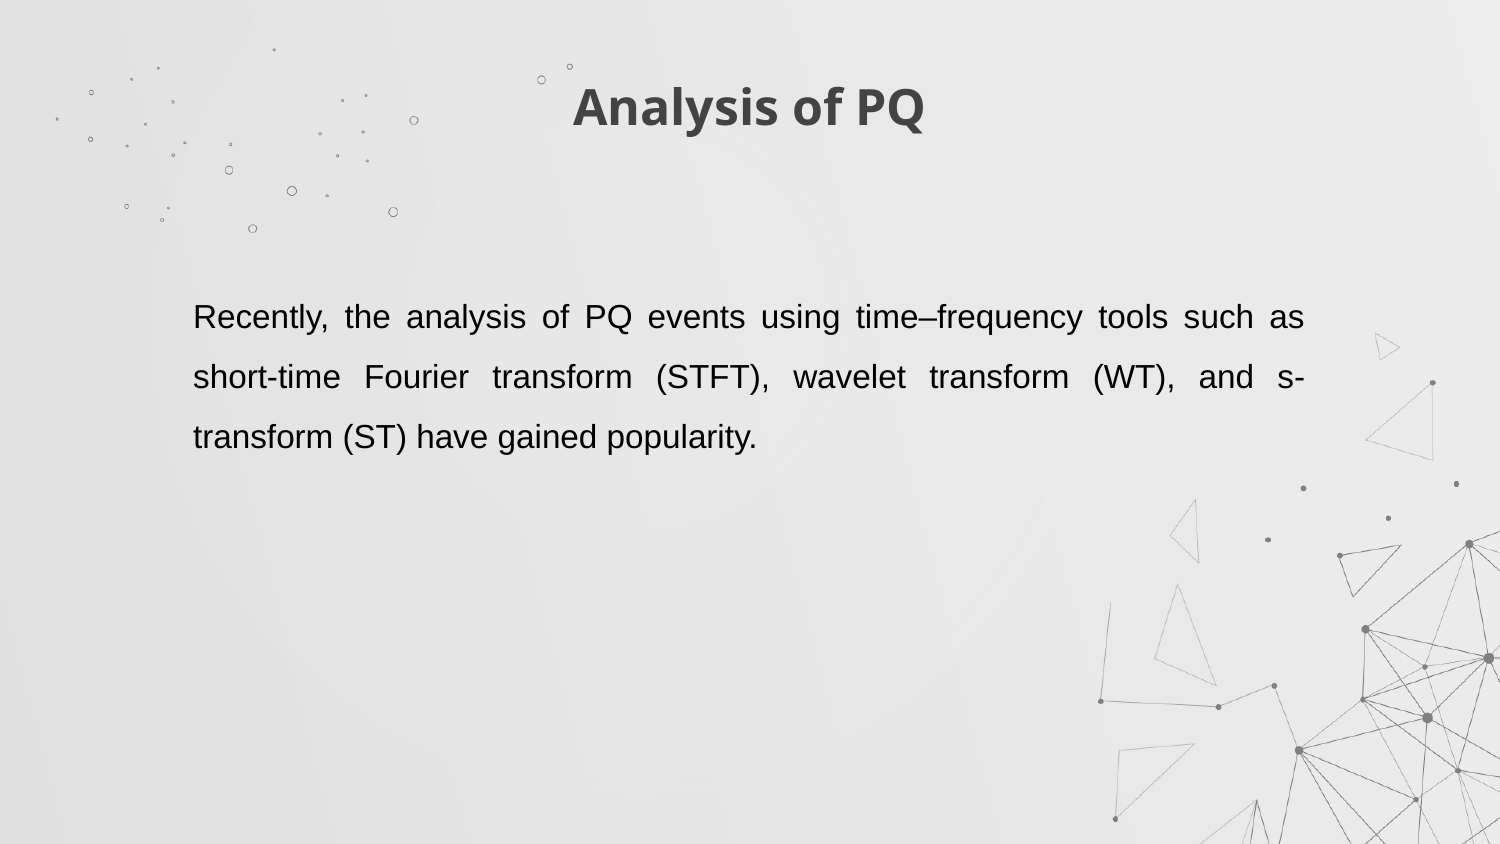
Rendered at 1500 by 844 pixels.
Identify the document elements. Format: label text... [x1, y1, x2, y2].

title Analysis of PQ [322, 60, 1178, 216]
picture [0, 0, 1500, 844]
text_box Recently, the analysis of PQ events using time–frequency tools such as short-time Fourier transform (STFT), wavelet transform (WT), and s-transform (ST) have gained popularity. [178, 267, 1322, 463]
